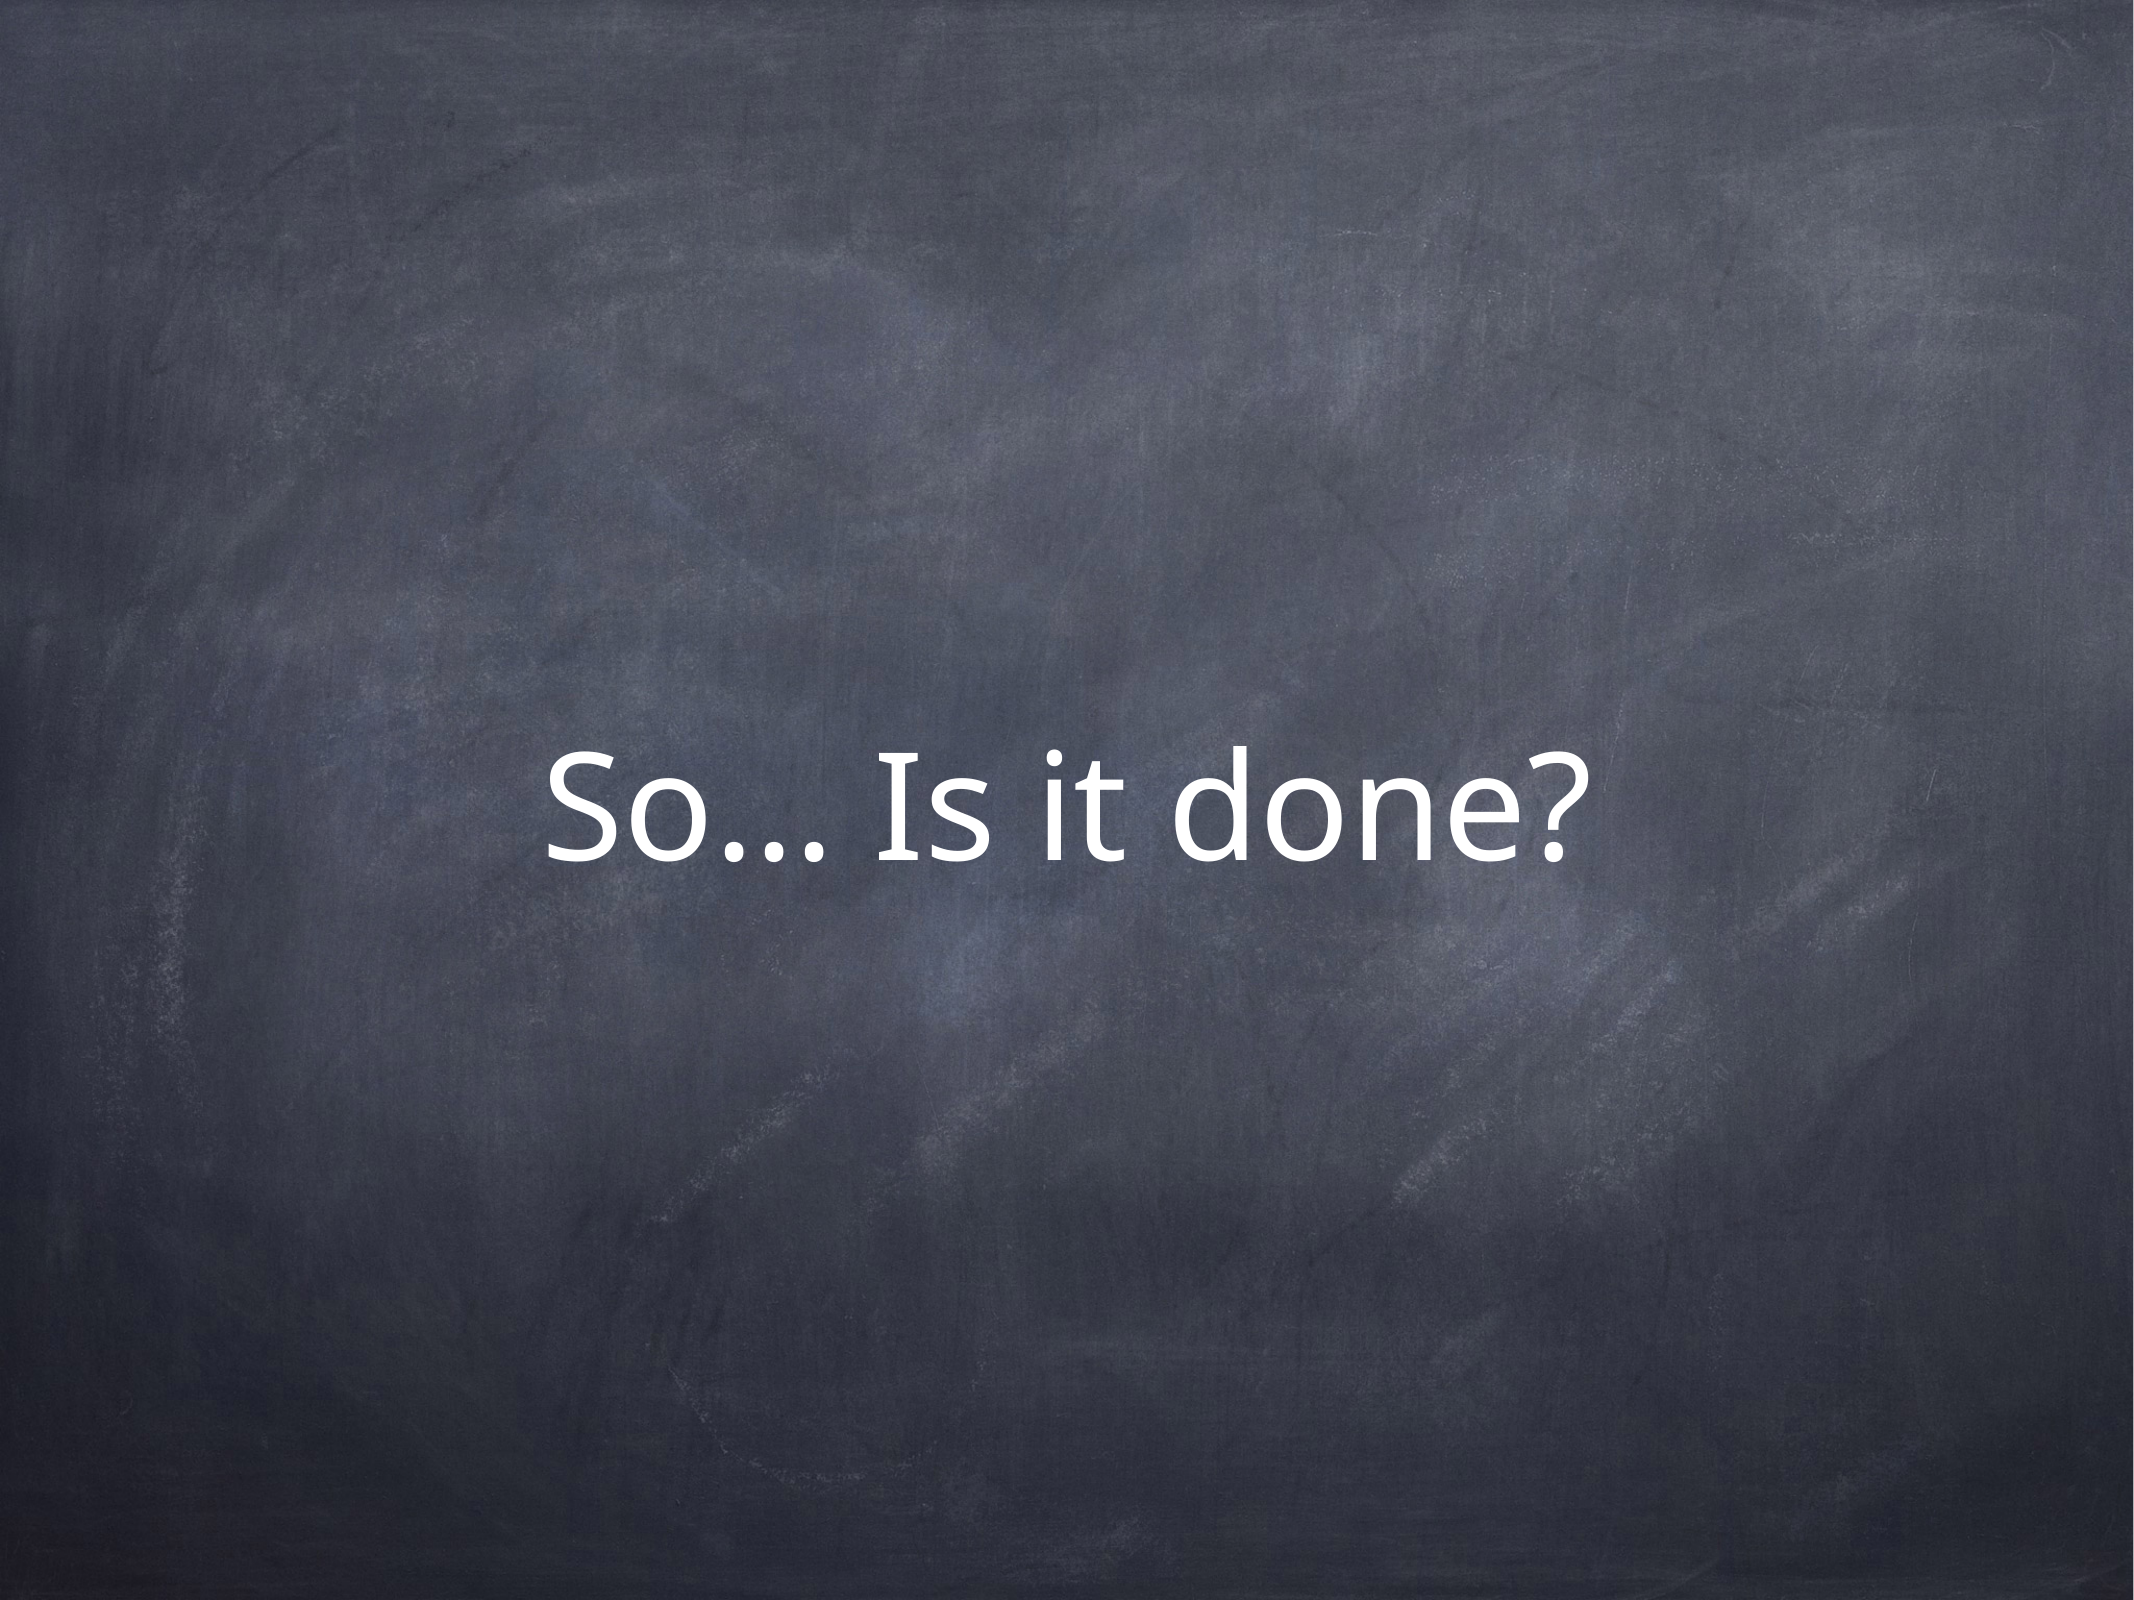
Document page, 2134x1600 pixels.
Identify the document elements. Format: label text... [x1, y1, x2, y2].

picture [0, 0, 2134, 1600]
title So... Is it done? [207, 591, 1926, 1009]
